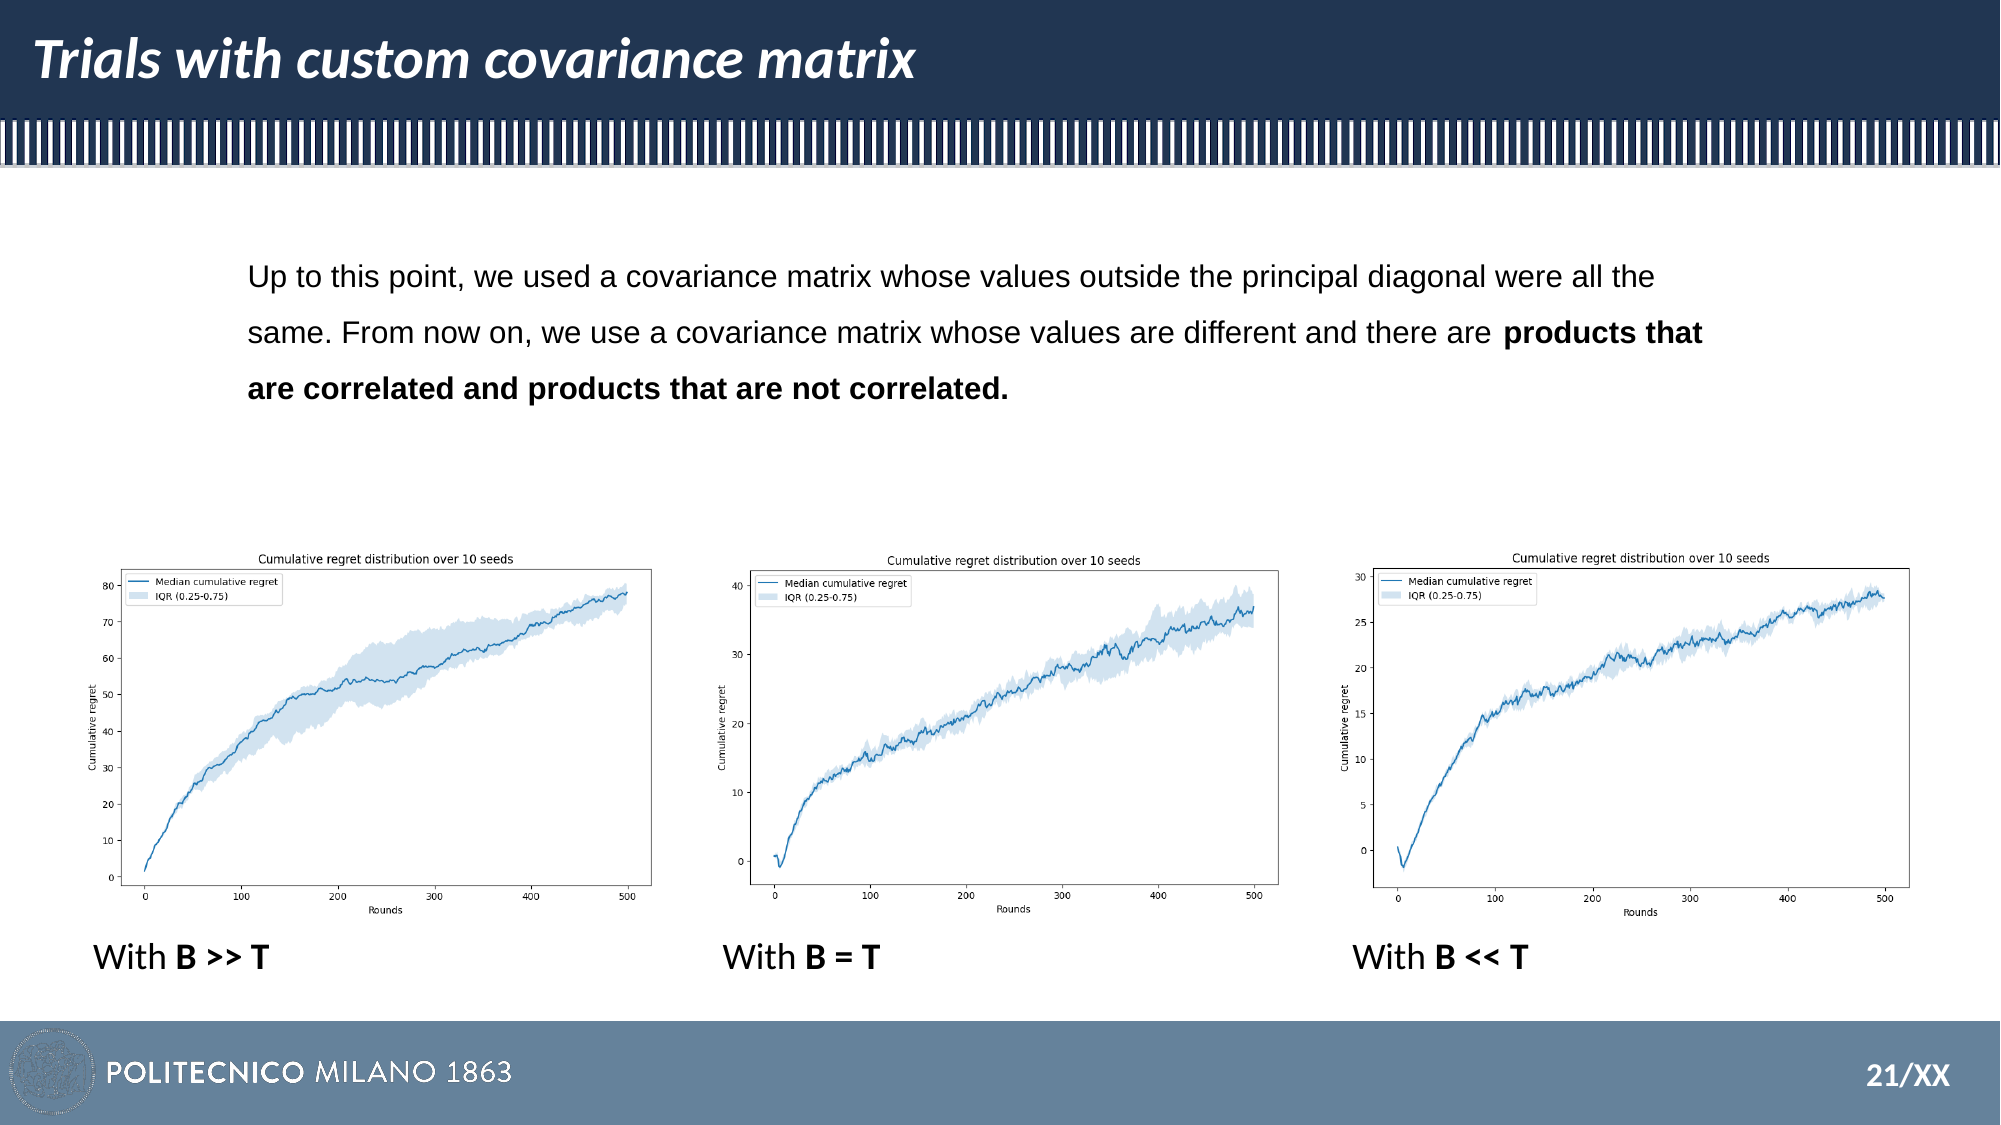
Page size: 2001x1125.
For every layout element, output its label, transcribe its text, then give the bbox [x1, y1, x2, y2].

picture [1334, 547, 1925, 924]
picture [0, 0, 2000, 168]
picture [80, 550, 666, 920]
text_box With B = T [707, 929, 1293, 985]
slide_number ‹#›/XX [1806, 1043, 1966, 1104]
picture [707, 551, 1293, 924]
text_box With B << T [1337, 930, 1922, 985]
text_box Up to this point, we used a covariance matrix whose values outside the principal diagonal were all the same. From now on, we use a covariance matrix whose values are different and there are products that are correlated and products that are not correlated. [232, 222, 1768, 422]
picture [0, 1021, 2000, 1125]
title Trials with custom covariance matrix [17, 14, 1161, 104]
text_box With B >> T [78, 925, 663, 985]
